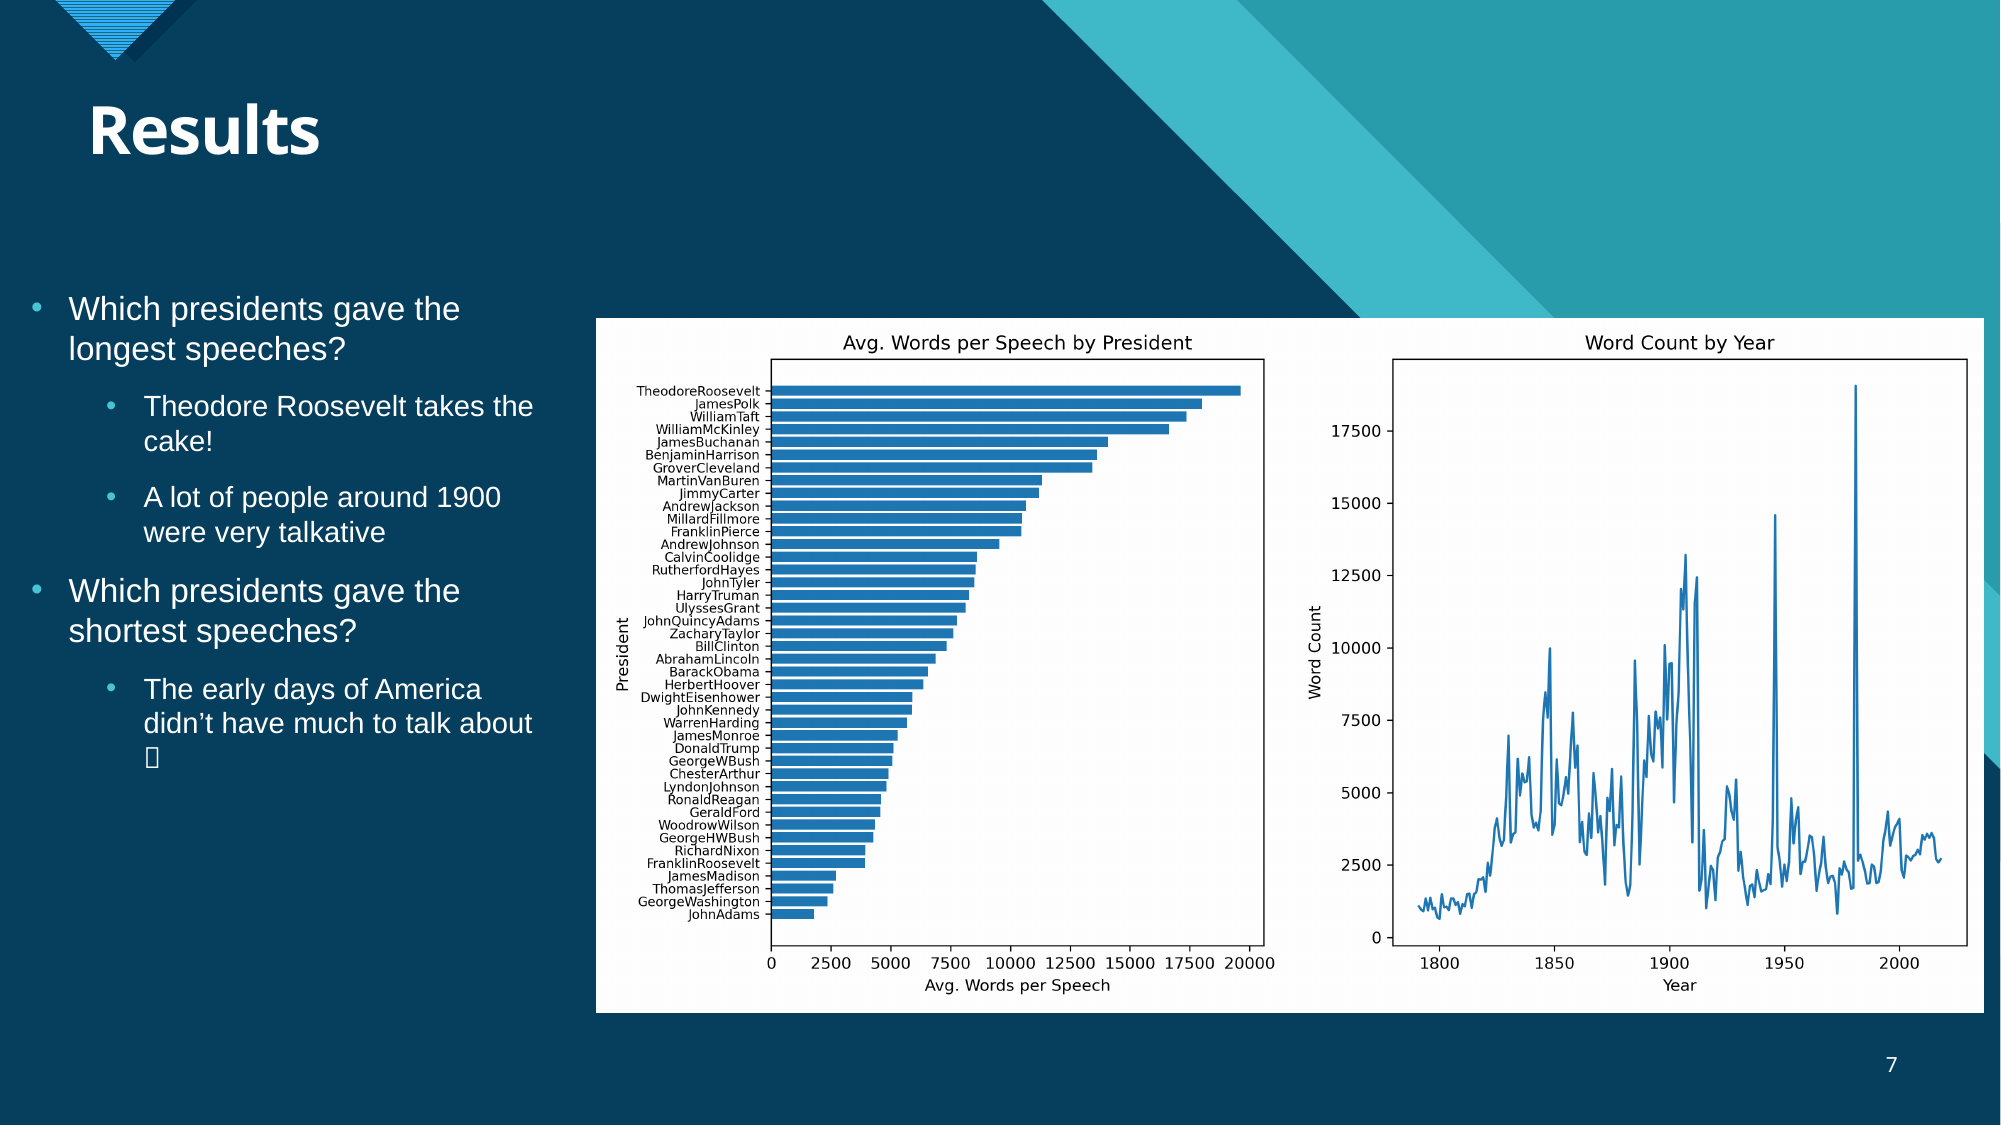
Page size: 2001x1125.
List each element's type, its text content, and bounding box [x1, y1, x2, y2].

slide_number 7 [1845, 1035, 1913, 1096]
list Which presidents gave the longest speeches? Theodore Roosevelt takes the cake! A lot of people around 1900 were very talkative Which presidents gave the shortest speeches? The early days of America didn’t have much to talk about  [16, 279, 574, 951]
picture [597, 317, 1984, 1012]
title Results [72, 89, 1913, 177]
